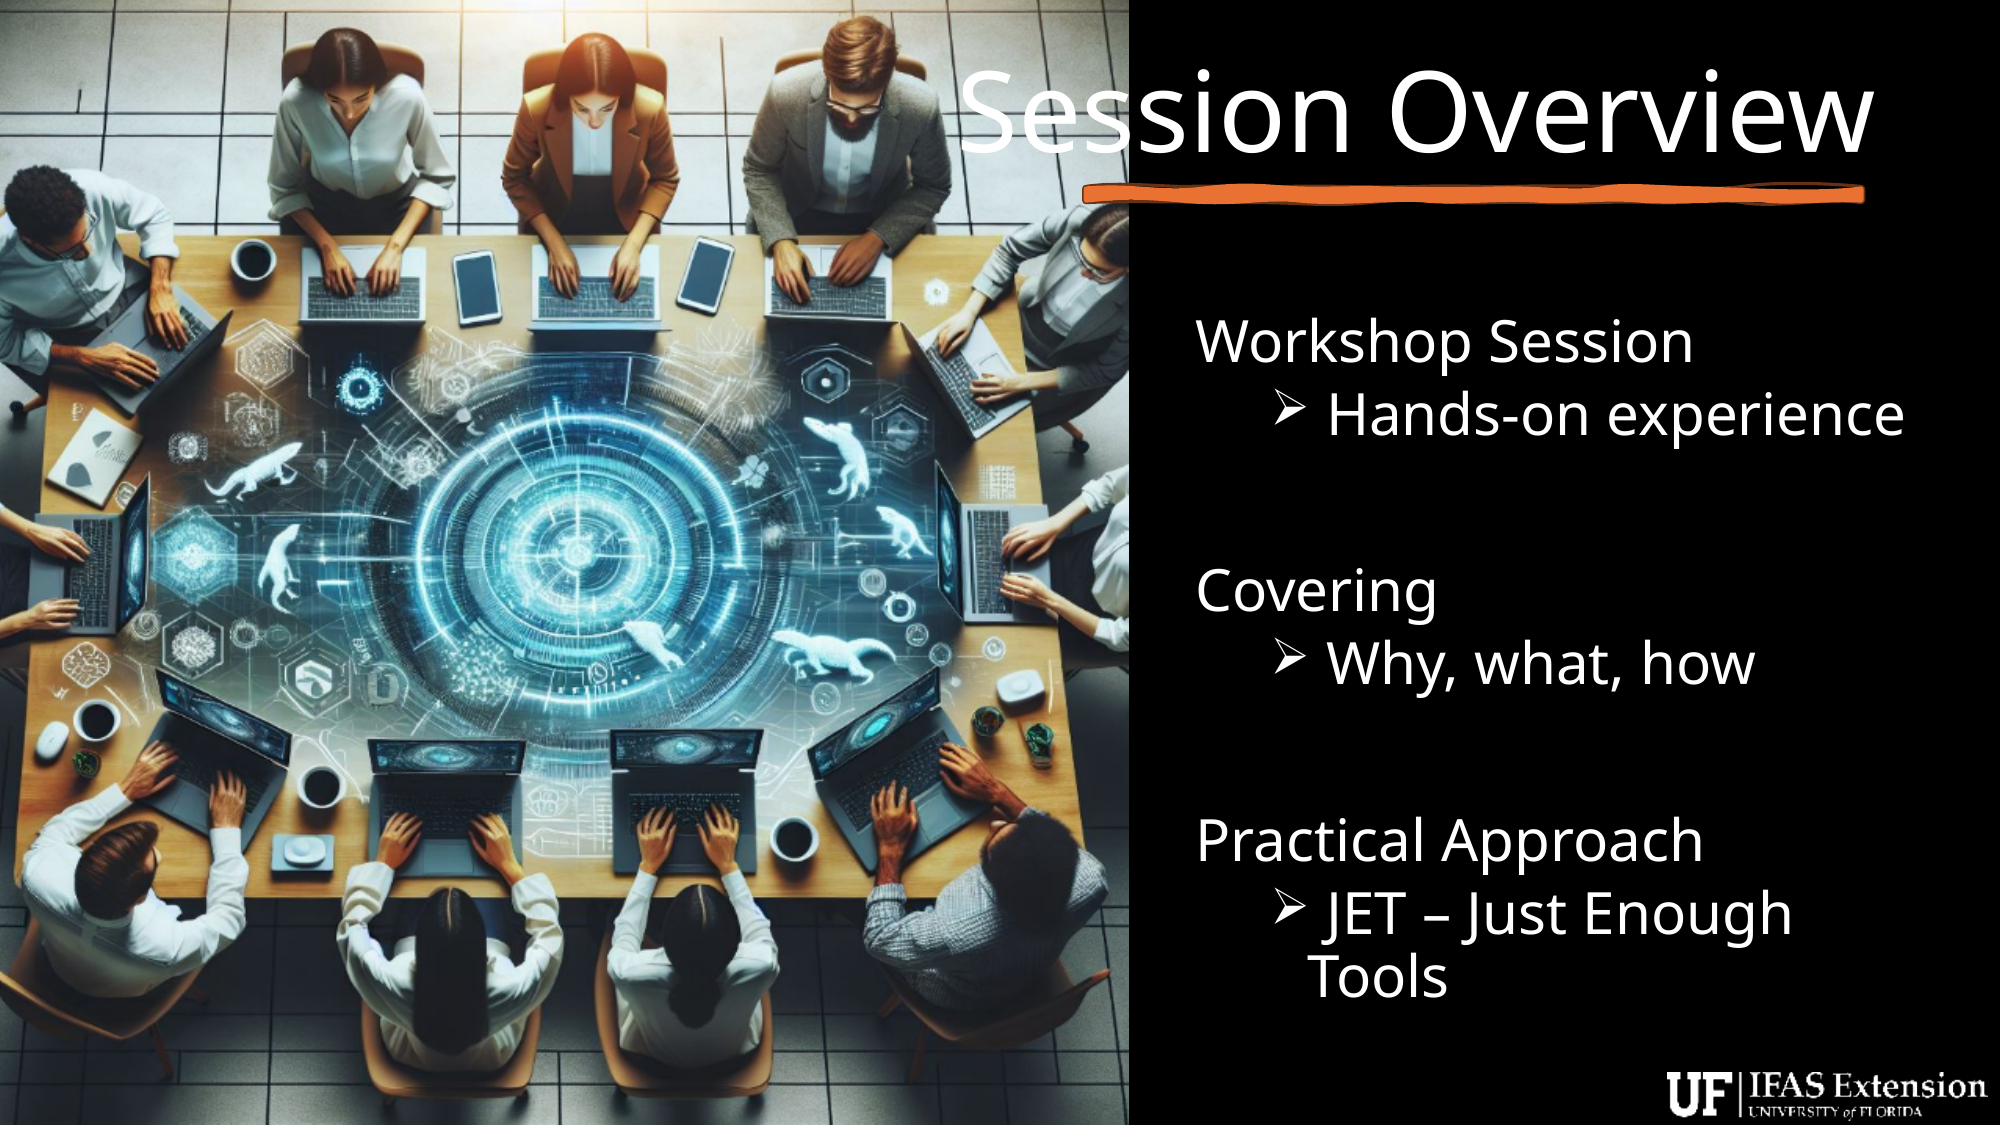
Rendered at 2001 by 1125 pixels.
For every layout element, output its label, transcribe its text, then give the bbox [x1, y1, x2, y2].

text_box [1129, 0, 2000, 1125]
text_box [1654, 1065, 2000, 1125]
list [0, 0, 1129, 1125]
text_box Session Overview [1129, 47, 1892, 308]
list Workshop Session Hands-on experience Covering Why, what, how Practical Approach JET – Just Enough Tools [1180, 304, 1948, 1039]
text_box [1129, 181, 1866, 207]
